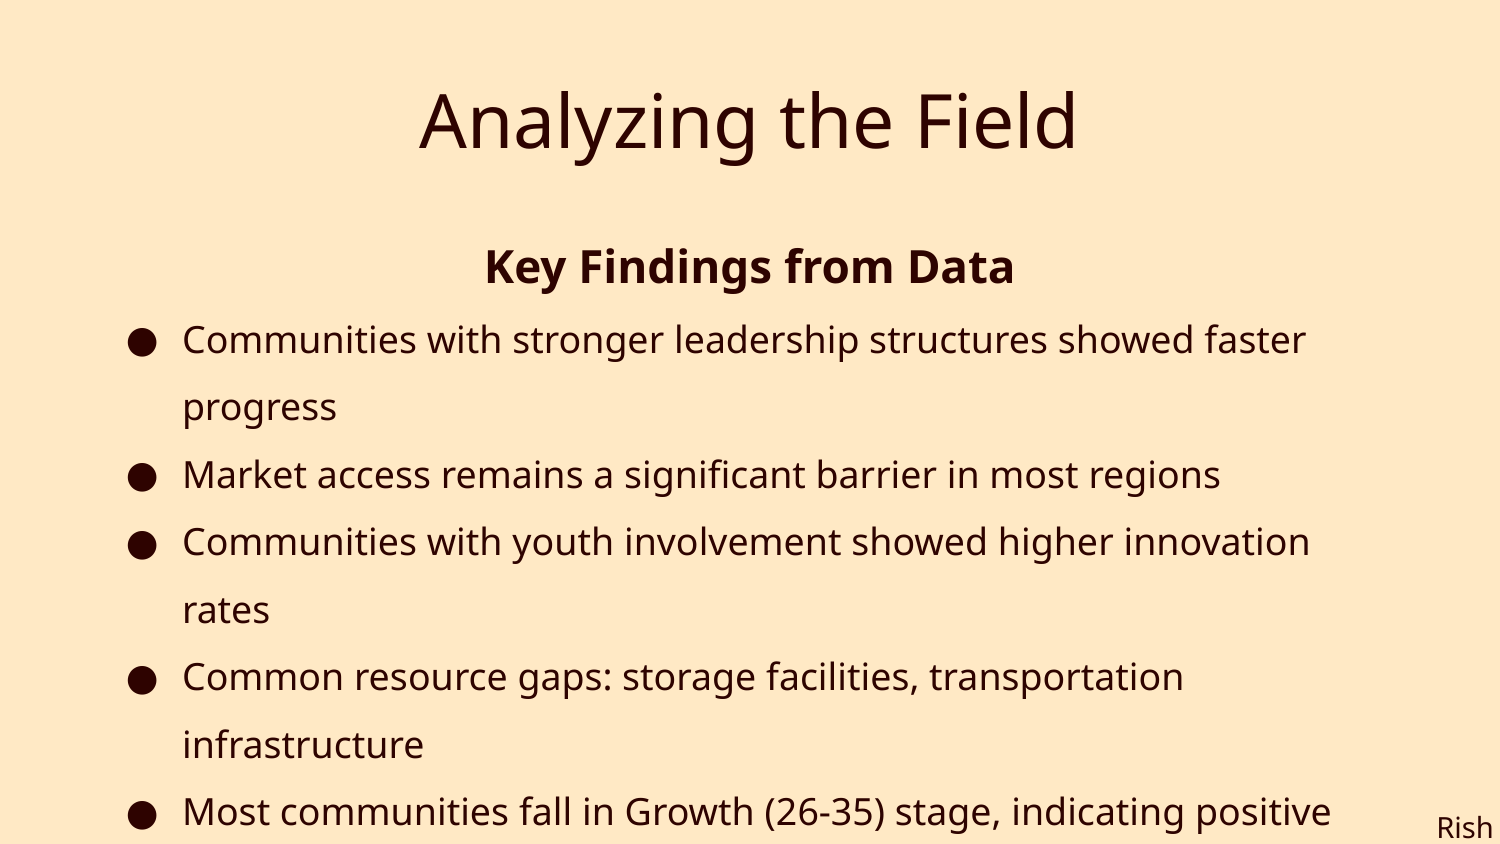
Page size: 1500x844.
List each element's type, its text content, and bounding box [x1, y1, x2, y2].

list Key Findings from Data Communities with stronger leadership structures showed faster progress Market access remains a significant barrier in most regions Communities with youth involvement showed higher innovation rates Common resource gaps: storage facilities, transportation infrastructure Most communities fall in Growth (26-35) stage, indicating positive momentum [92, 195, 1408, 819]
title Analyzing the Field [118, 58, 1382, 196]
text_box Rish [1421, 793, 1500, 828]
